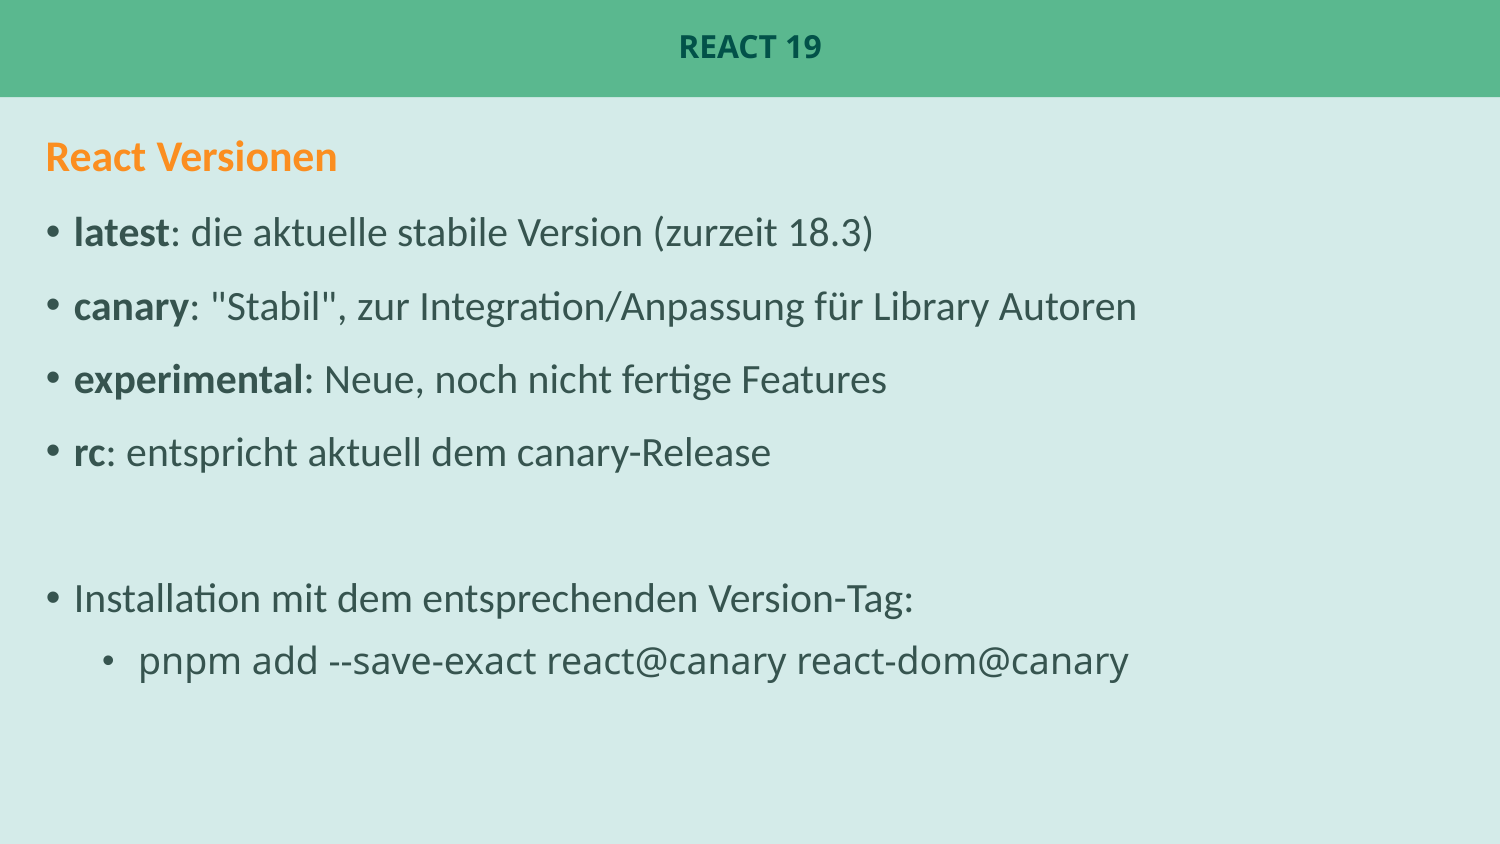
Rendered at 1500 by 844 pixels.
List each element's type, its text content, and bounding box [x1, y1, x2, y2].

list latest: die aktuelle stabile Version (zurzeit 18.3) canary: "Stabil", zur Integration/Anpassung für Library Autoren experimental: Neue, noch nicht fertige Features rc: entspricht aktuell dem canary-Release Installation mit dem entsprechenden Version-Tag: pnpm add --save-exact react@canary react-dom@canary [30, 204, 1470, 796]
title React 19 [0, 0, 1500, 98]
text_box React Versionen [30, 126, 1484, 204]
